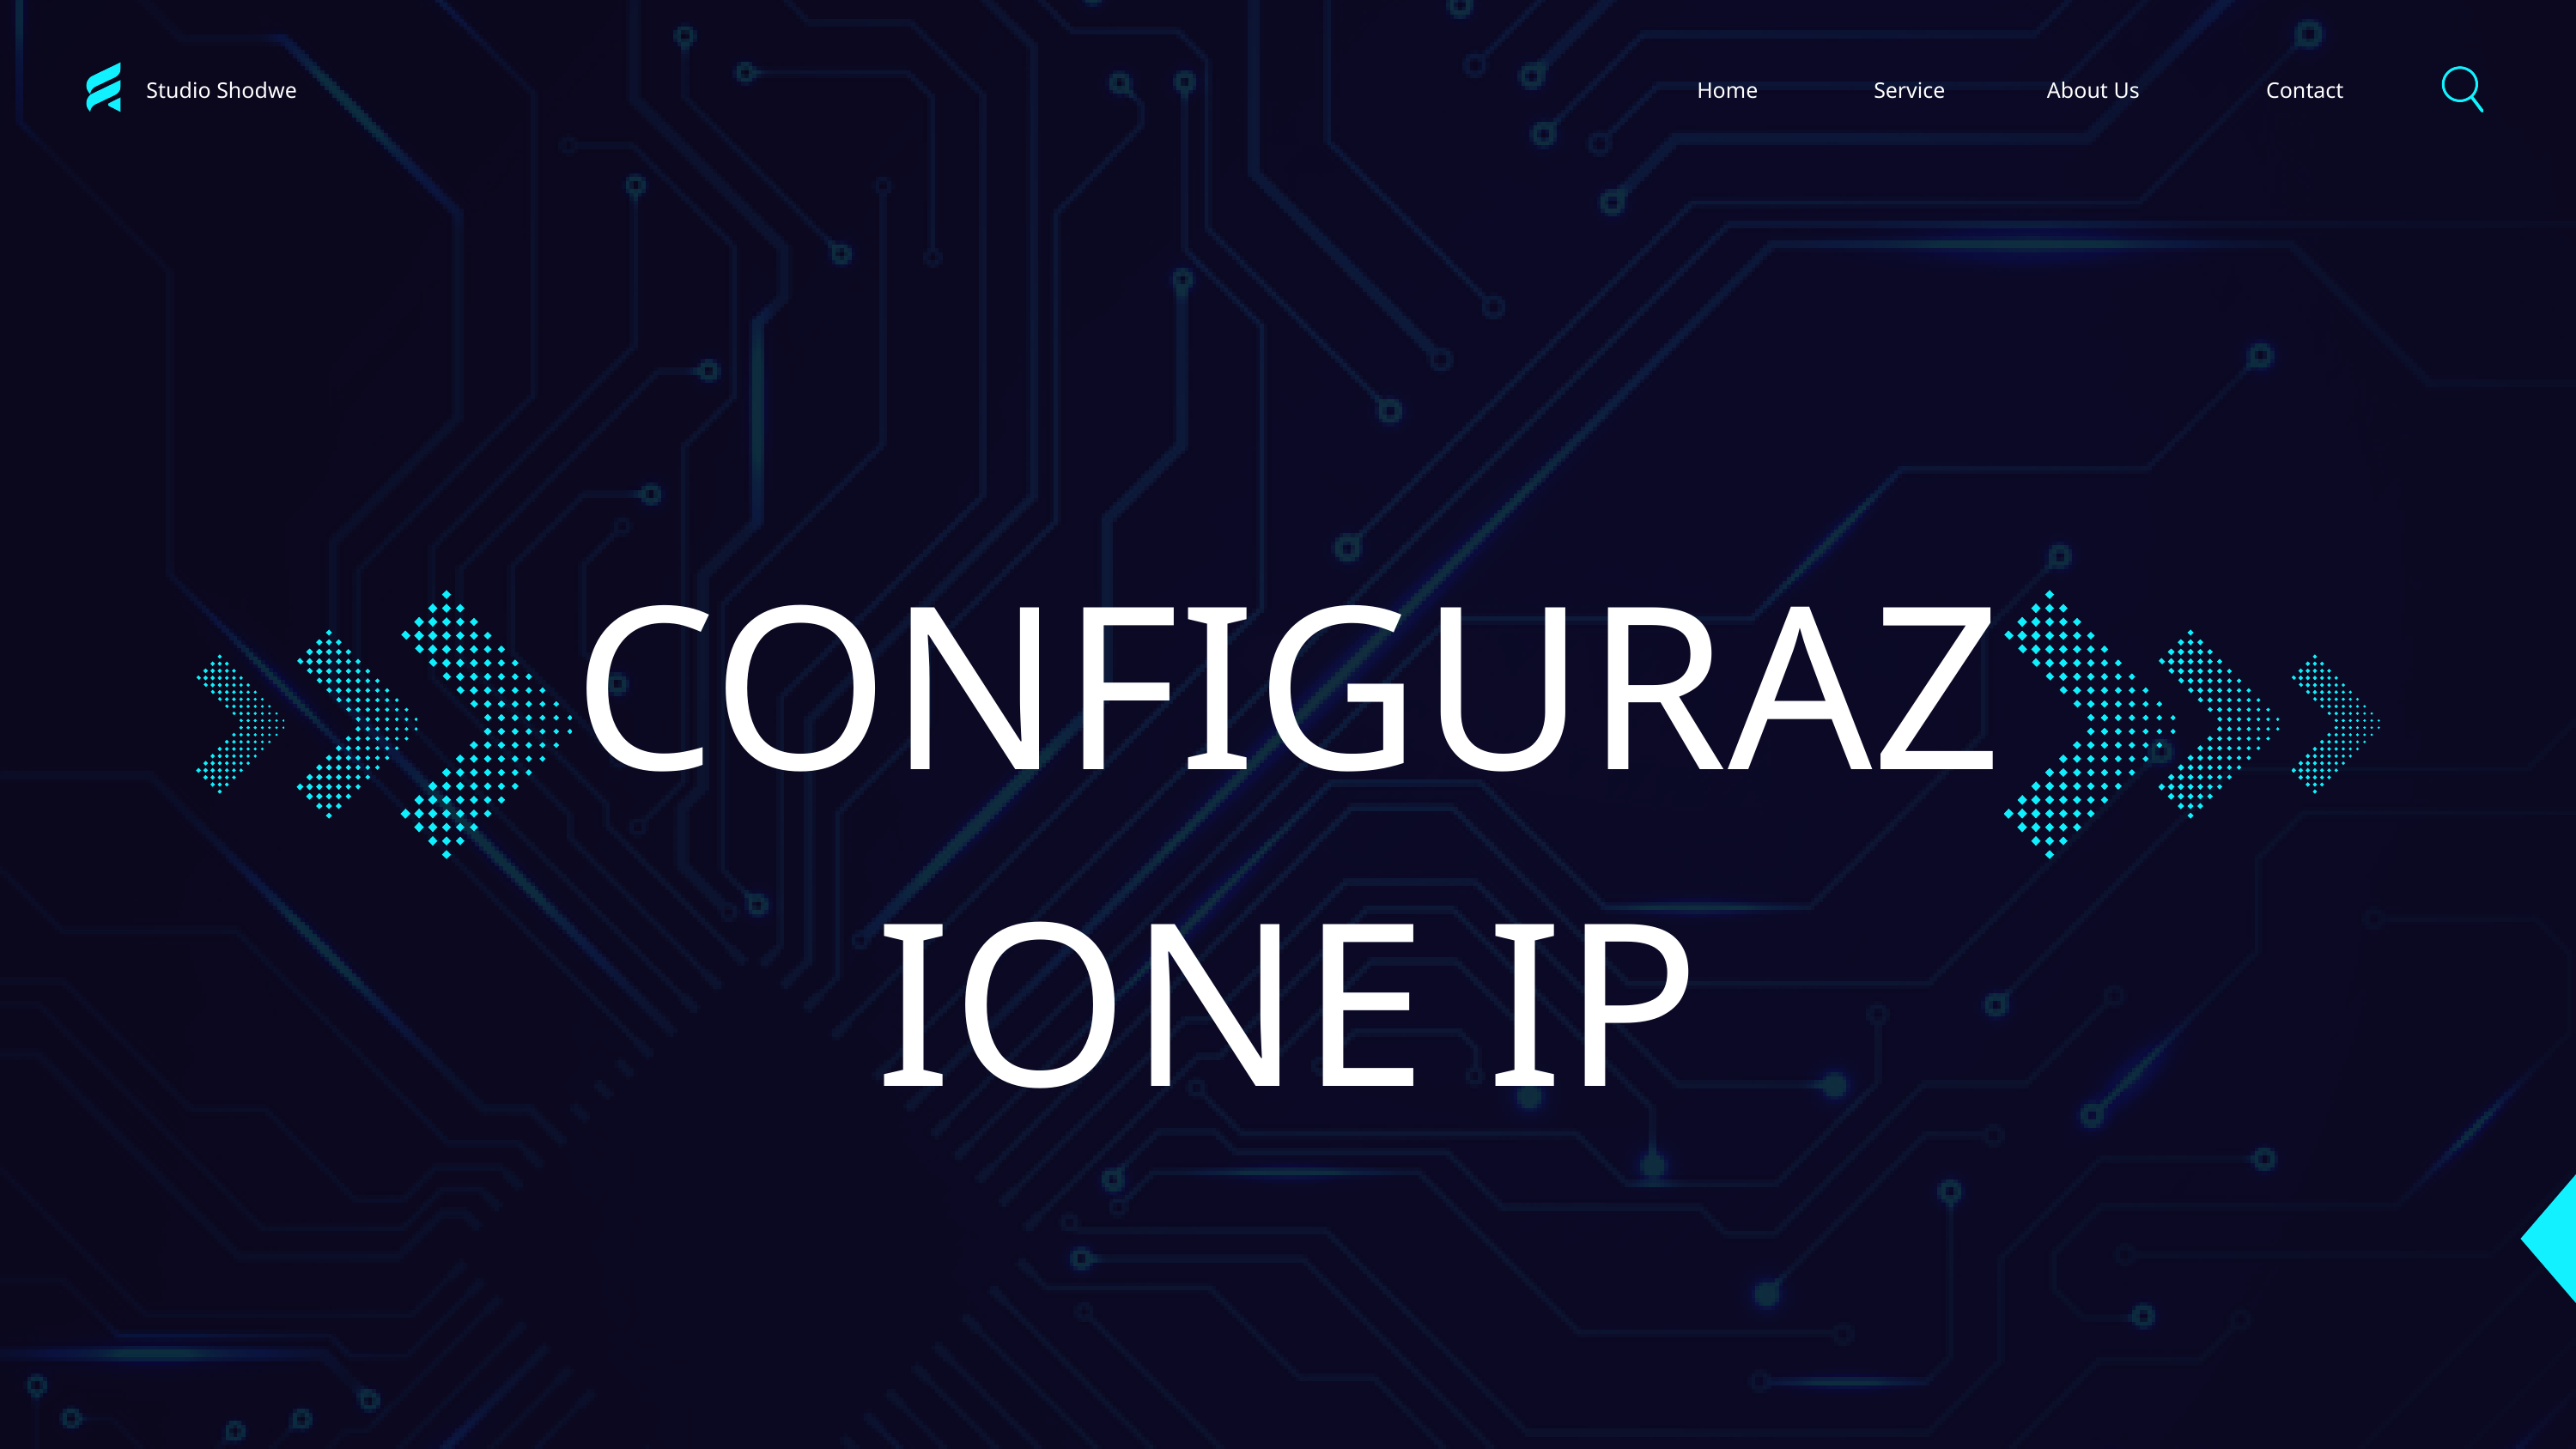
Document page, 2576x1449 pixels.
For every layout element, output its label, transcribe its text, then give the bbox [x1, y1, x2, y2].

text_box Home [1697, 72, 1811, 103]
text_box [2158, 629, 2280, 820]
text_box About Us [2047, 72, 2196, 103]
text_box [2291, 654, 2380, 794]
text_box [2003, 590, 2176, 859]
text_box Studio Shodwe [146, 72, 328, 103]
text_box Service [1874, 72, 1978, 103]
text_box Contact [2266, 72, 2404, 103]
text_box [296, 629, 418, 819]
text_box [2483, 1210, 2576, 1267]
text_box [84, 62, 121, 112]
text_box [400, 590, 572, 859]
text_box CONFIGURAZIONE IP [572, 497, 2004, 1132]
text_box [2439, 64, 2484, 112]
text_box [196, 654, 285, 794]
text_box [0, 0, 2576, 1449]
